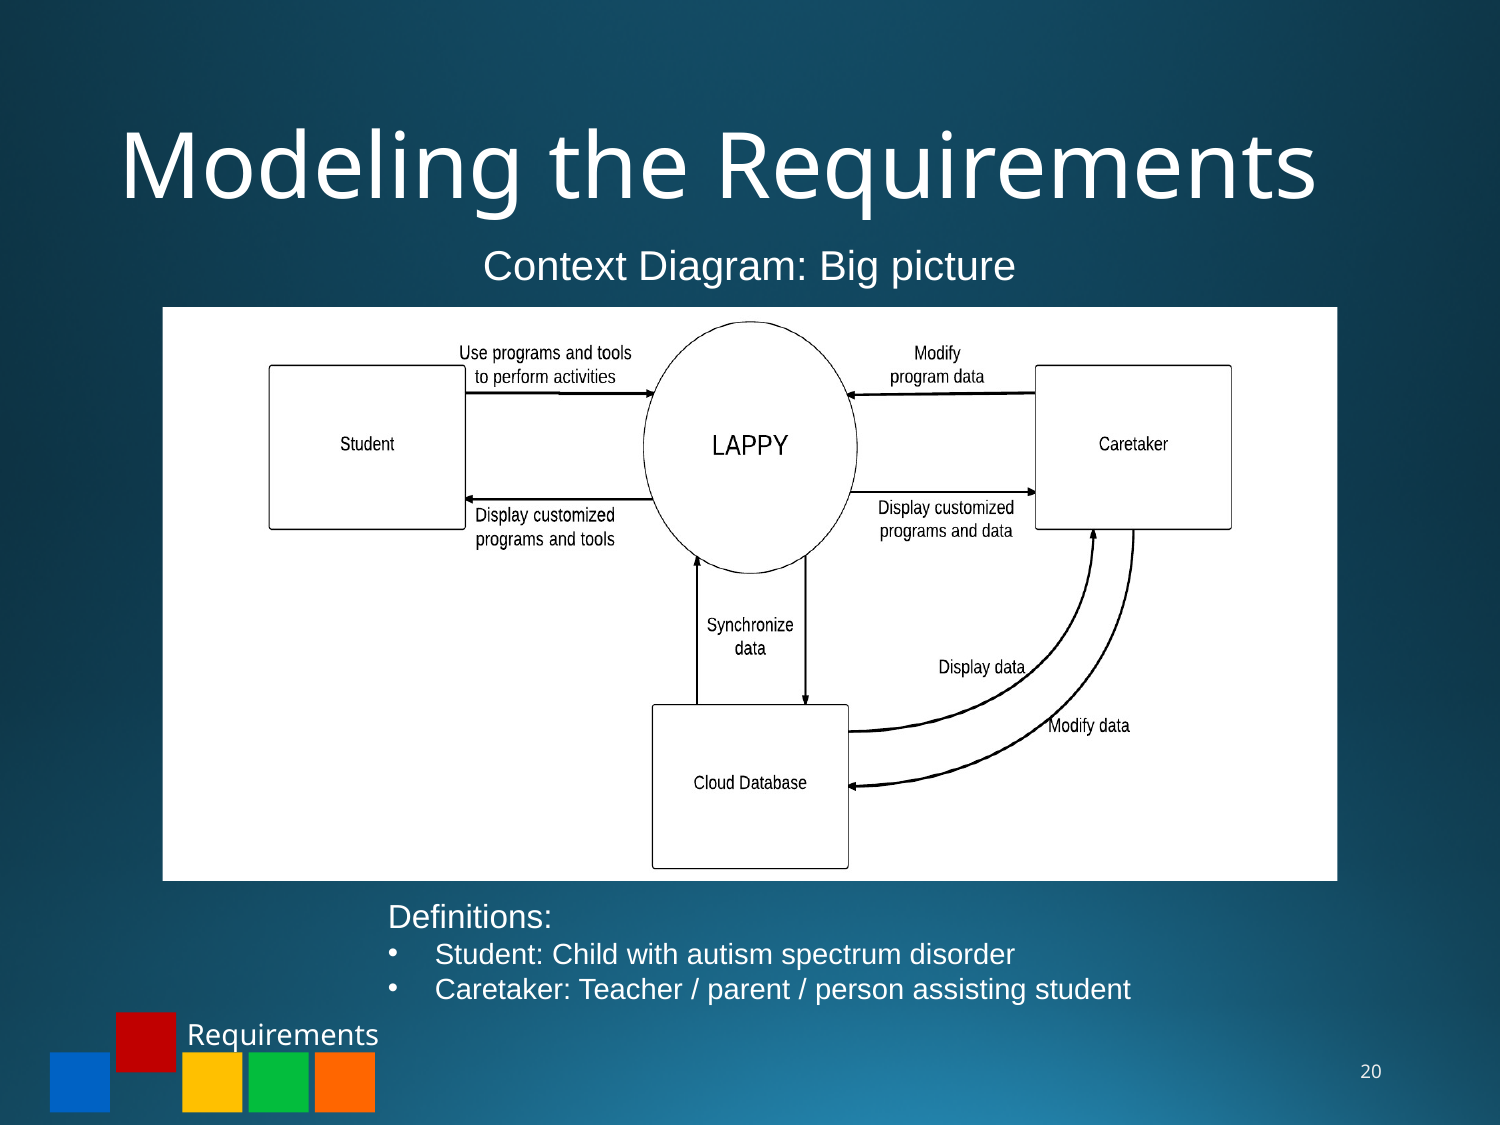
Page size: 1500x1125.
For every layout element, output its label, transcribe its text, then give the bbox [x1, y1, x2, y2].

title Modeling the Requirements [103, 59, 1397, 278]
text_box Context Diagram: Big picture [468, 231, 1032, 297]
text_box Definitions: Student: Child with autism spectrum disorder Caretaker: Teacher / parent / person assisting student [373, 888, 1225, 1013]
text_box [774, 237, 1400, 950]
picture [0, 0, 1500, 1125]
slide_number 20 [1059, 1042, 1397, 1103]
